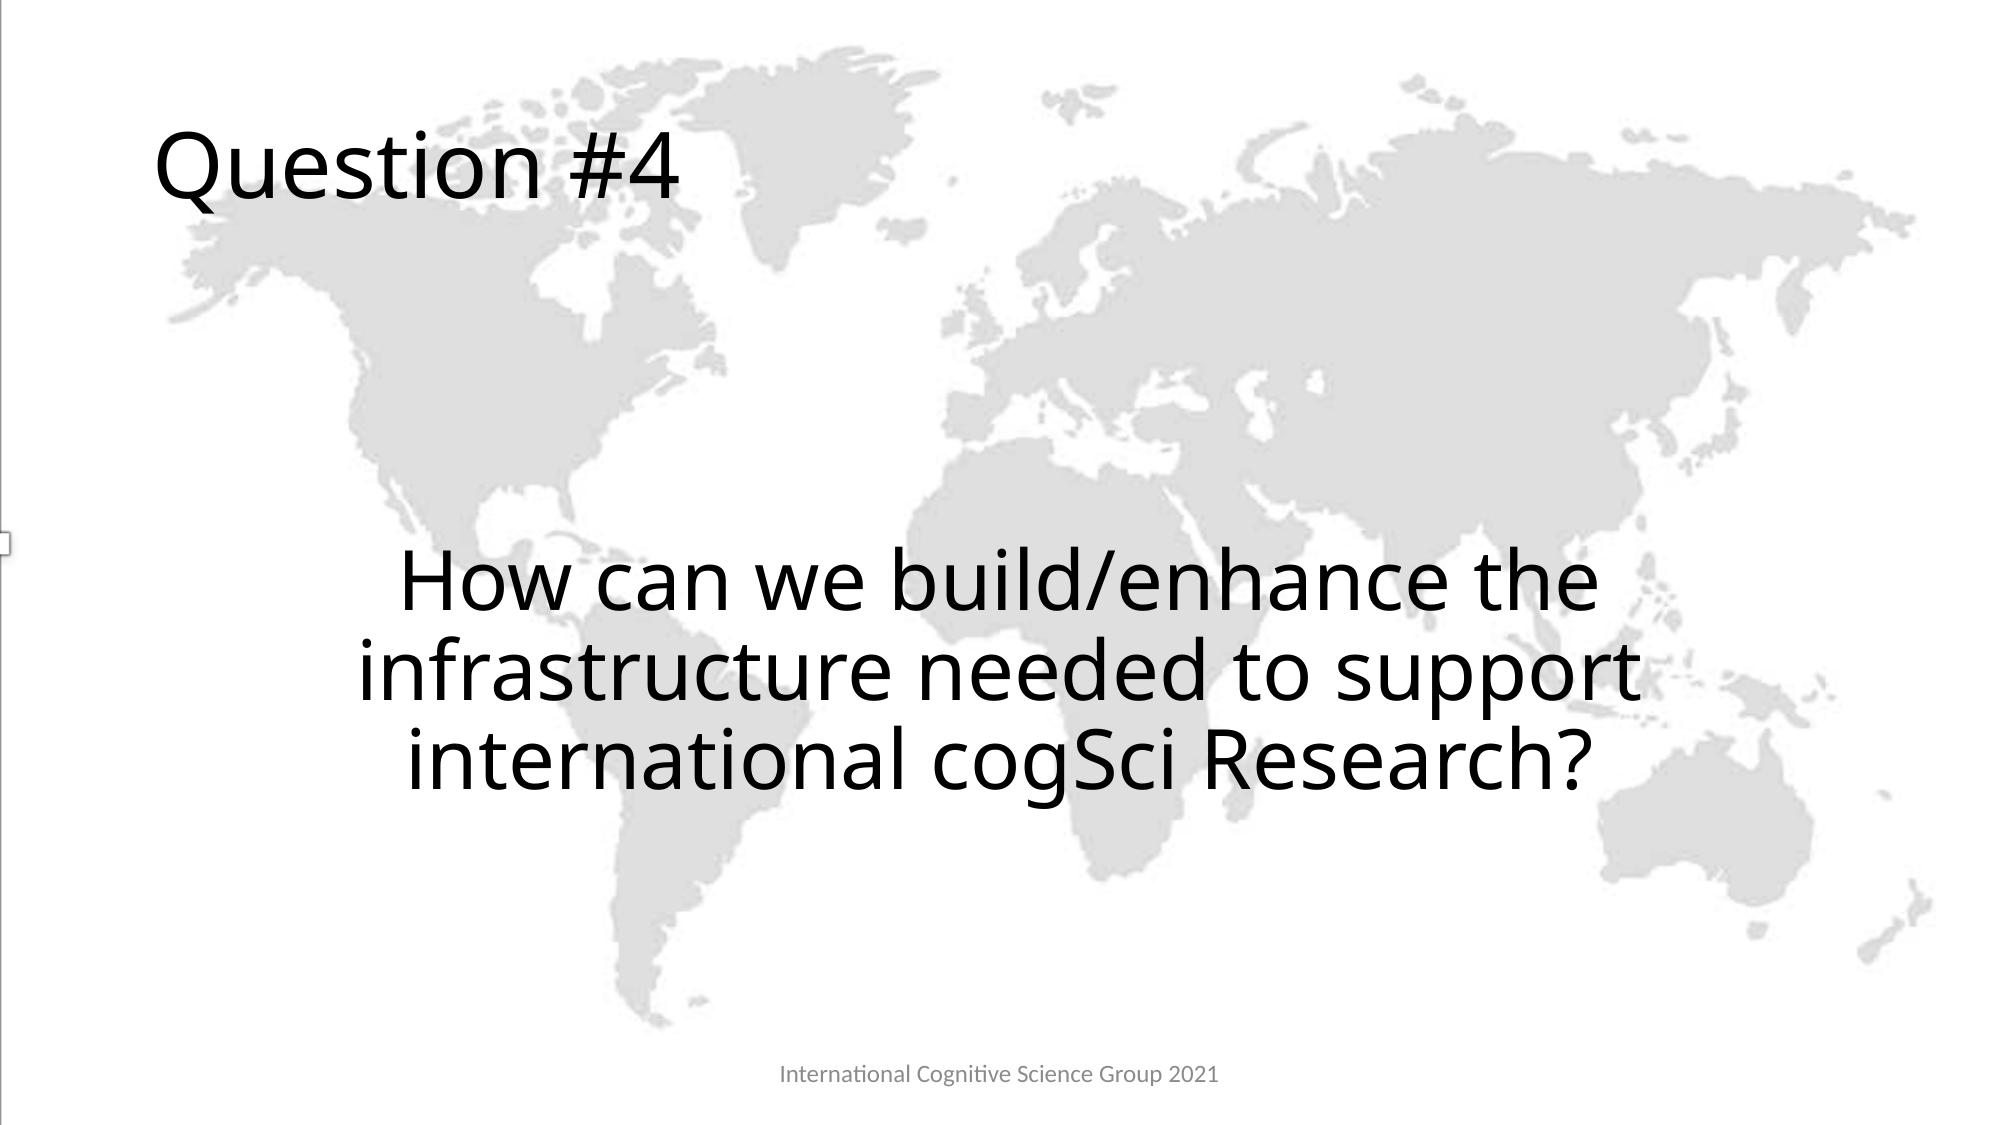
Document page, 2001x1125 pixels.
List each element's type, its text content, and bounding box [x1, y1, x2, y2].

footer International Cognitive Science Group 2021 [662, 1042, 1338, 1103]
title Question #4 [137, 59, 1863, 278]
list How can we build/enhance the infrastructure needed to support international cogSci Research? [137, 299, 1863, 1014]
picture [0, 0, 2001, 1125]
